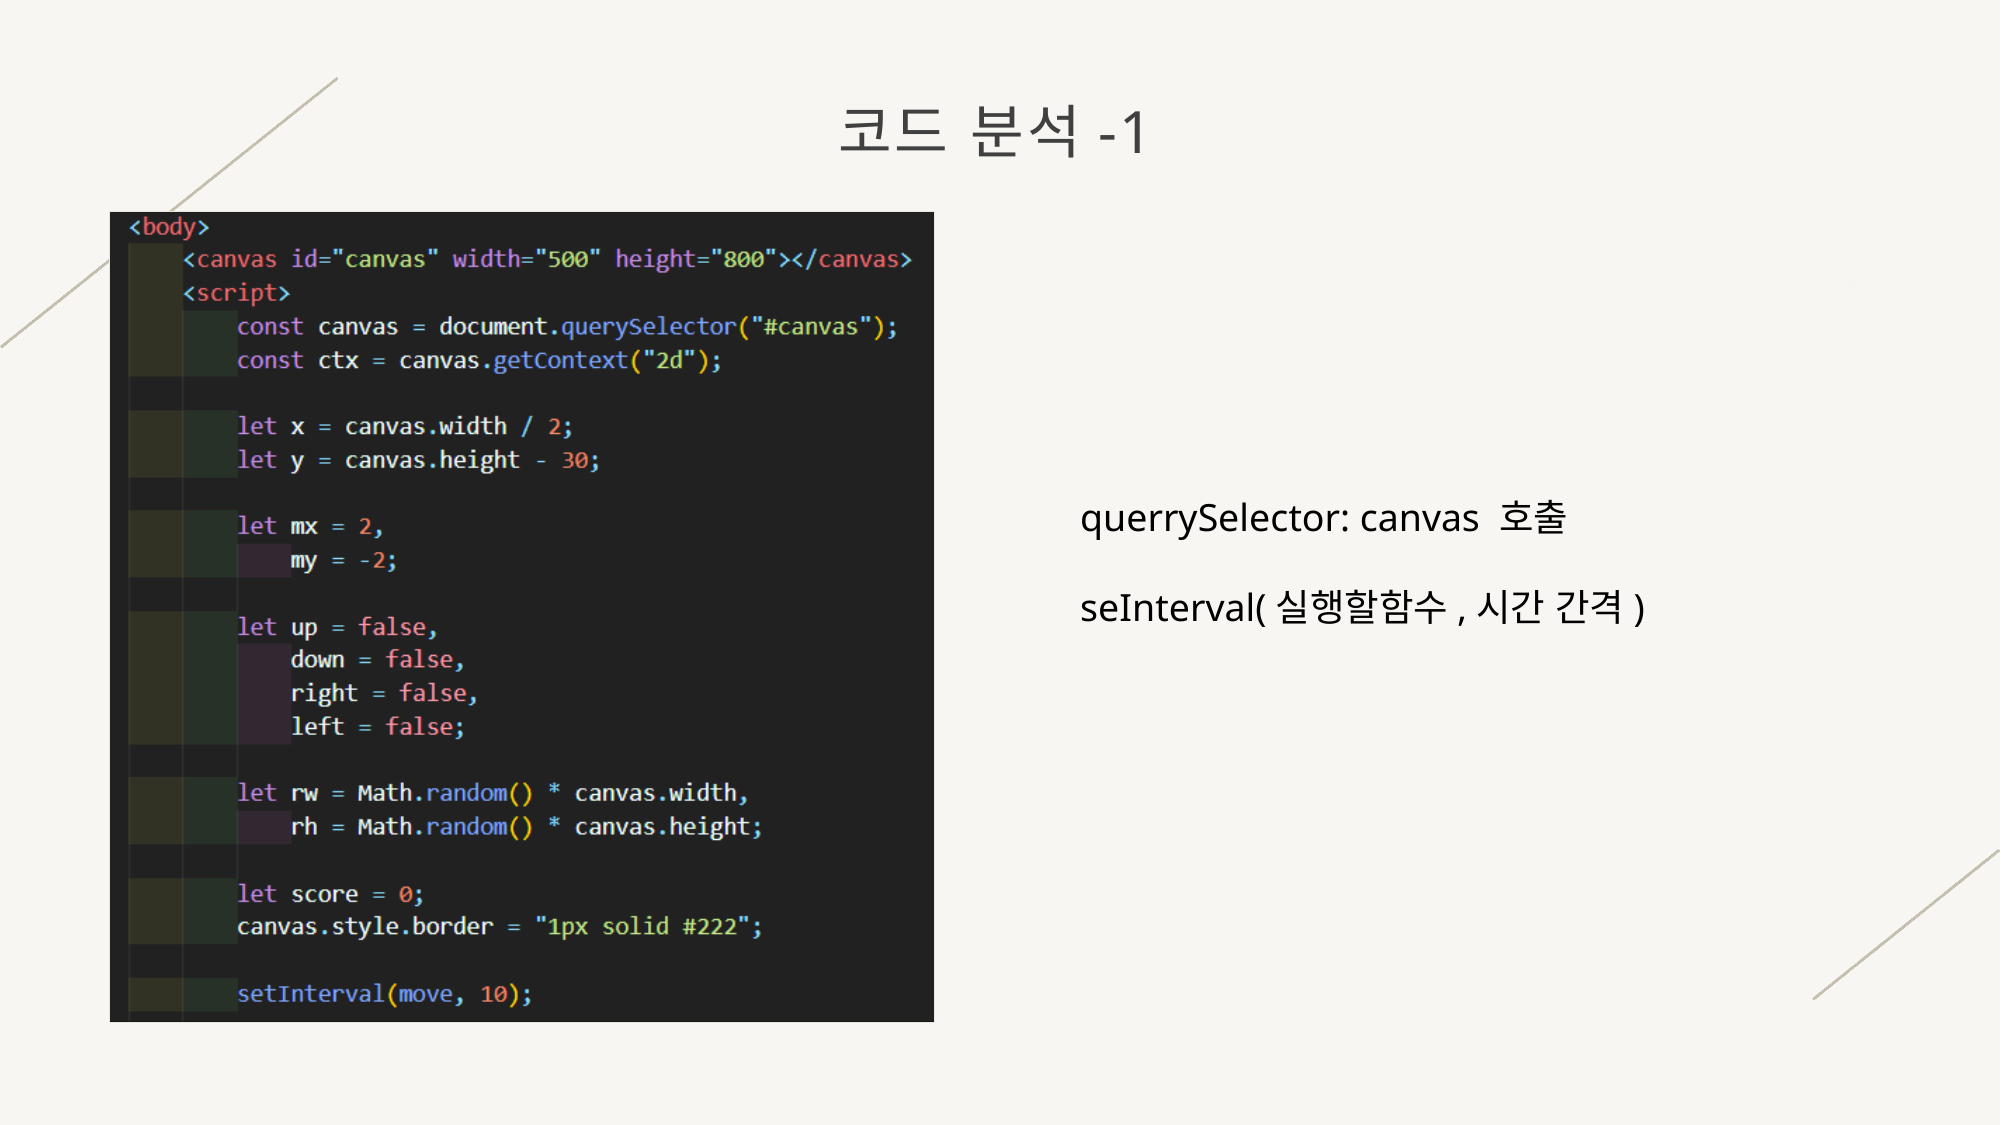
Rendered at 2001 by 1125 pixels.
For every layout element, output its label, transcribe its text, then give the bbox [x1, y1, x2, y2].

text_box querrySelector: canvas 호출 seInterval(실행할함수,시간 간격) [1065, 486, 1748, 637]
picture [1812, 849, 2000, 1000]
title 코드 분석-1 [309, 57, 1683, 212]
picture [0, 77, 935, 1023]
